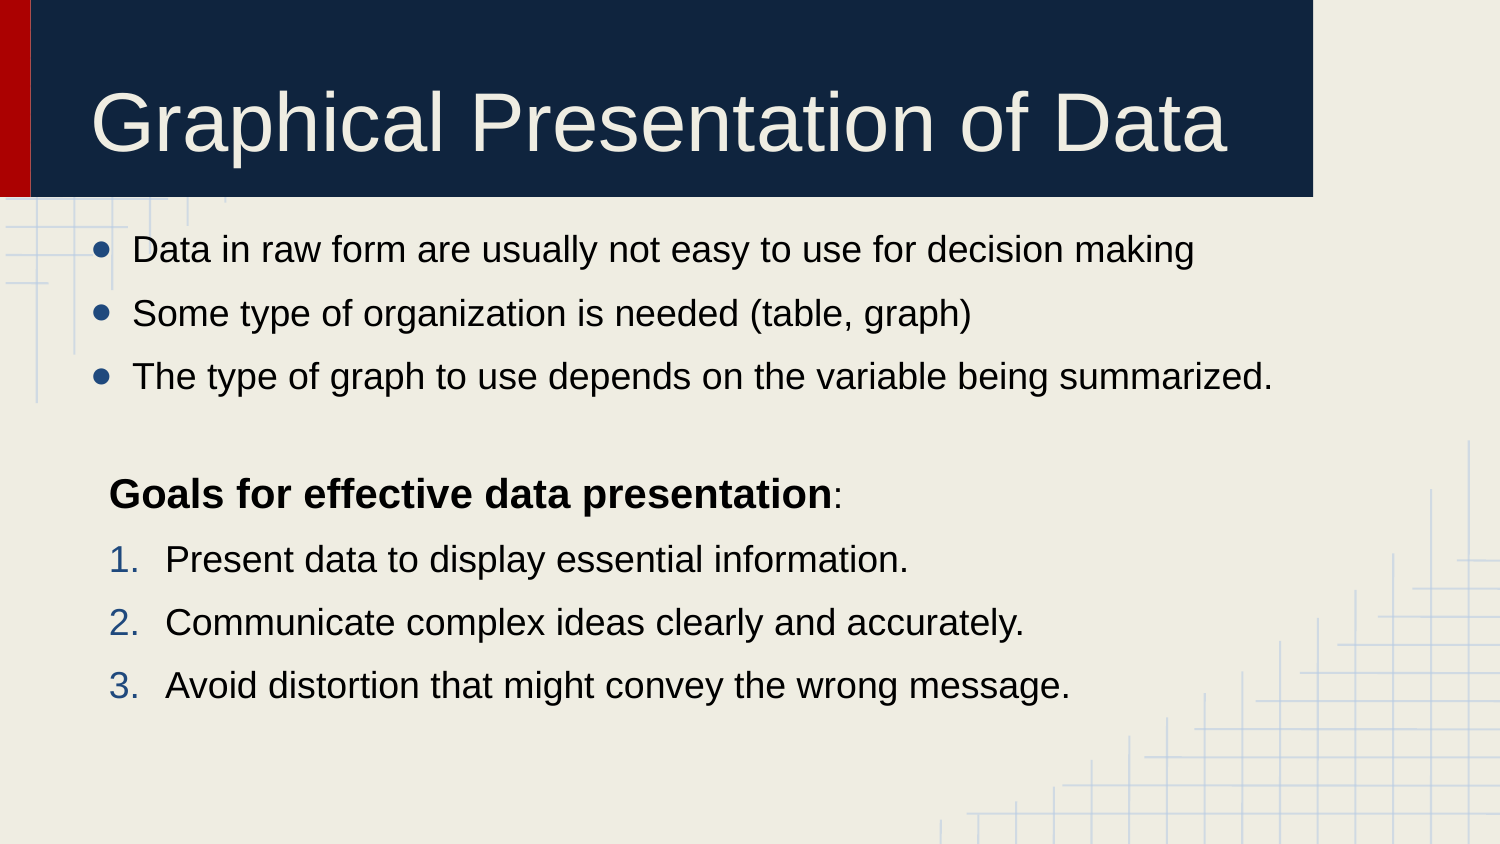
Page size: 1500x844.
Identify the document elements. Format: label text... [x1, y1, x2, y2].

list Data in raw form are usually not easy to use for decision making Some type of organization is needed (table, graph) The type of graph to use depends on the variable being summarized. Goals for effective data presentation: Present data to display essential information. Communicate complex ideas clearly and accurately. Avoid distortion that might convey the wrong message. [75, 209, 1425, 806]
title Graphical Presentation of Data [75, 16, 1276, 183]
